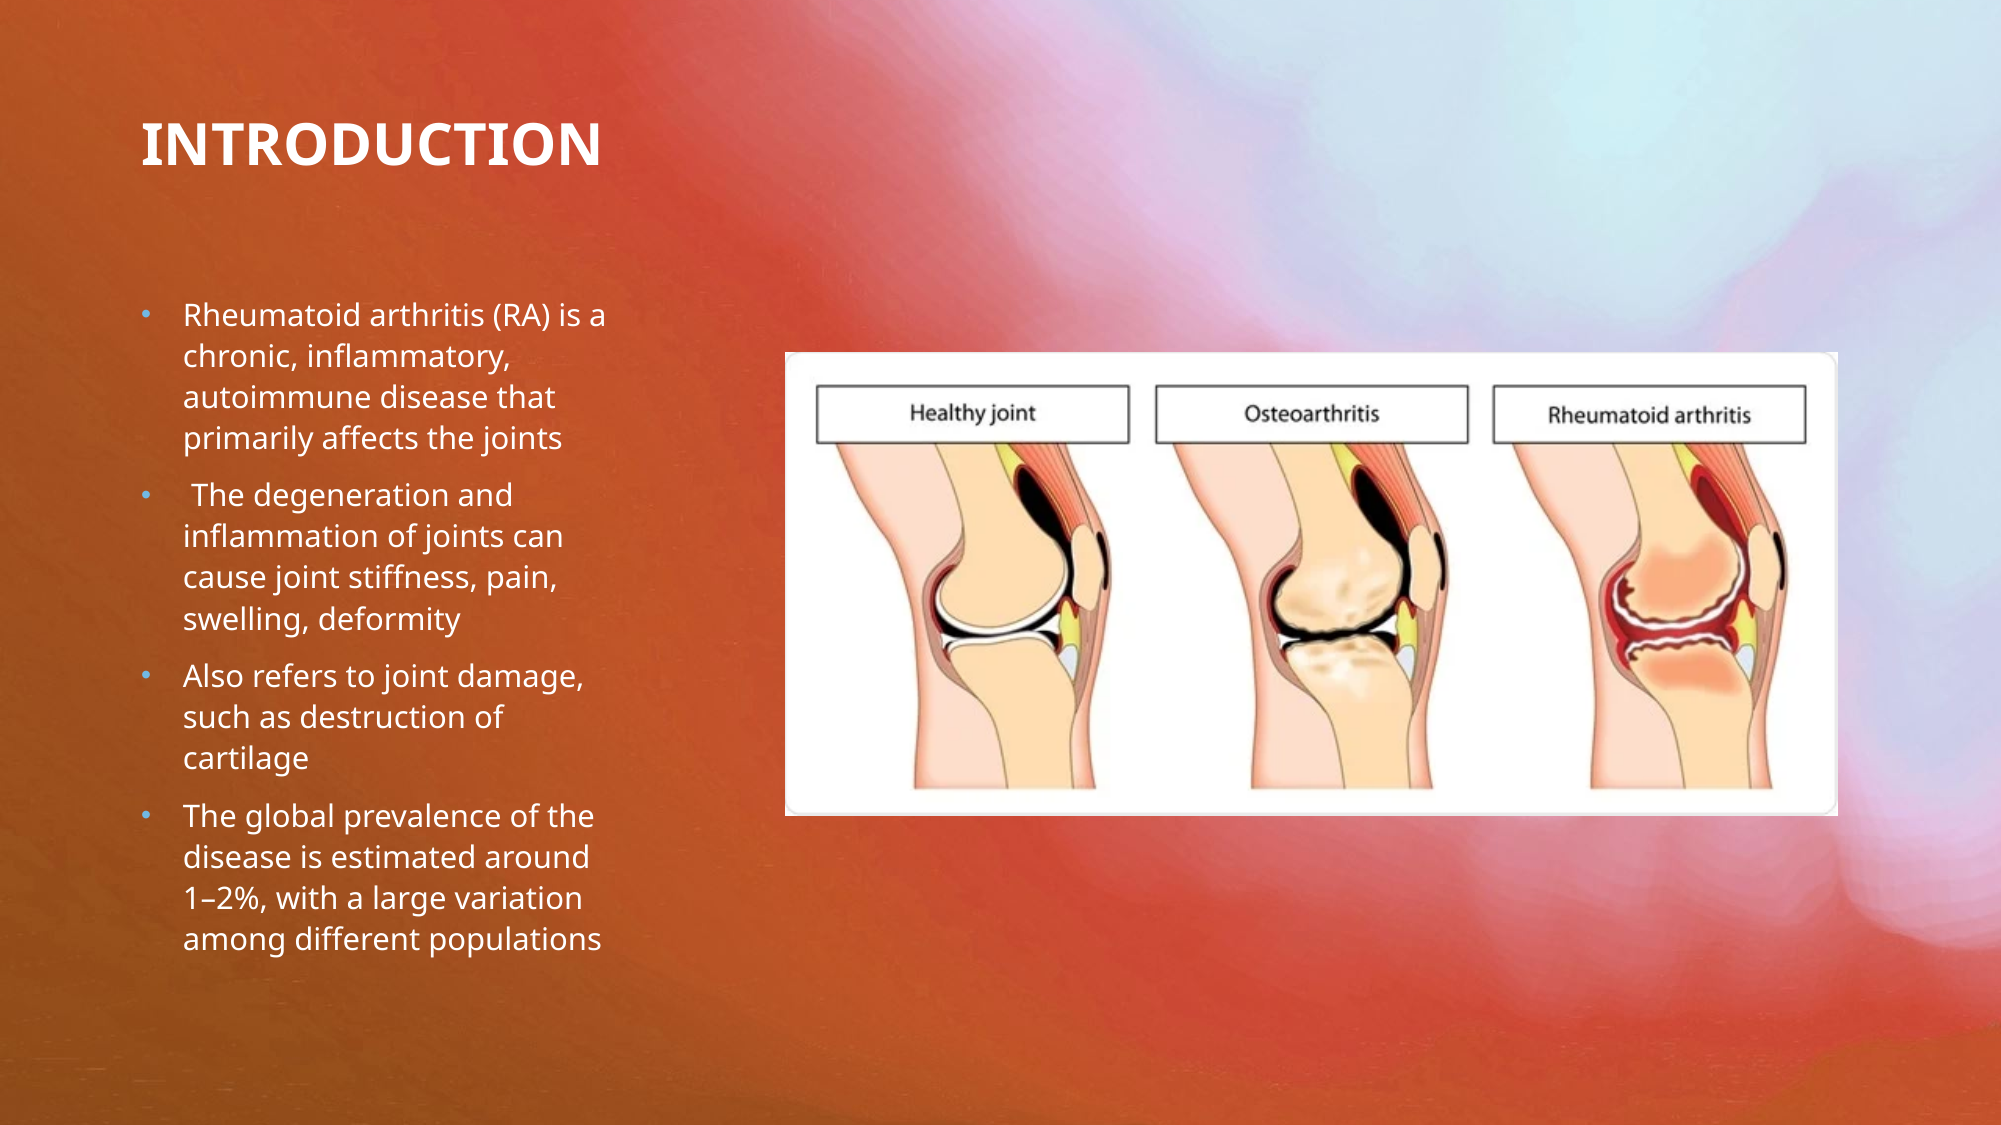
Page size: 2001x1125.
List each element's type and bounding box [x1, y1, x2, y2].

picture [0, 0, 2001, 1125]
list [785, 352, 1838, 816]
